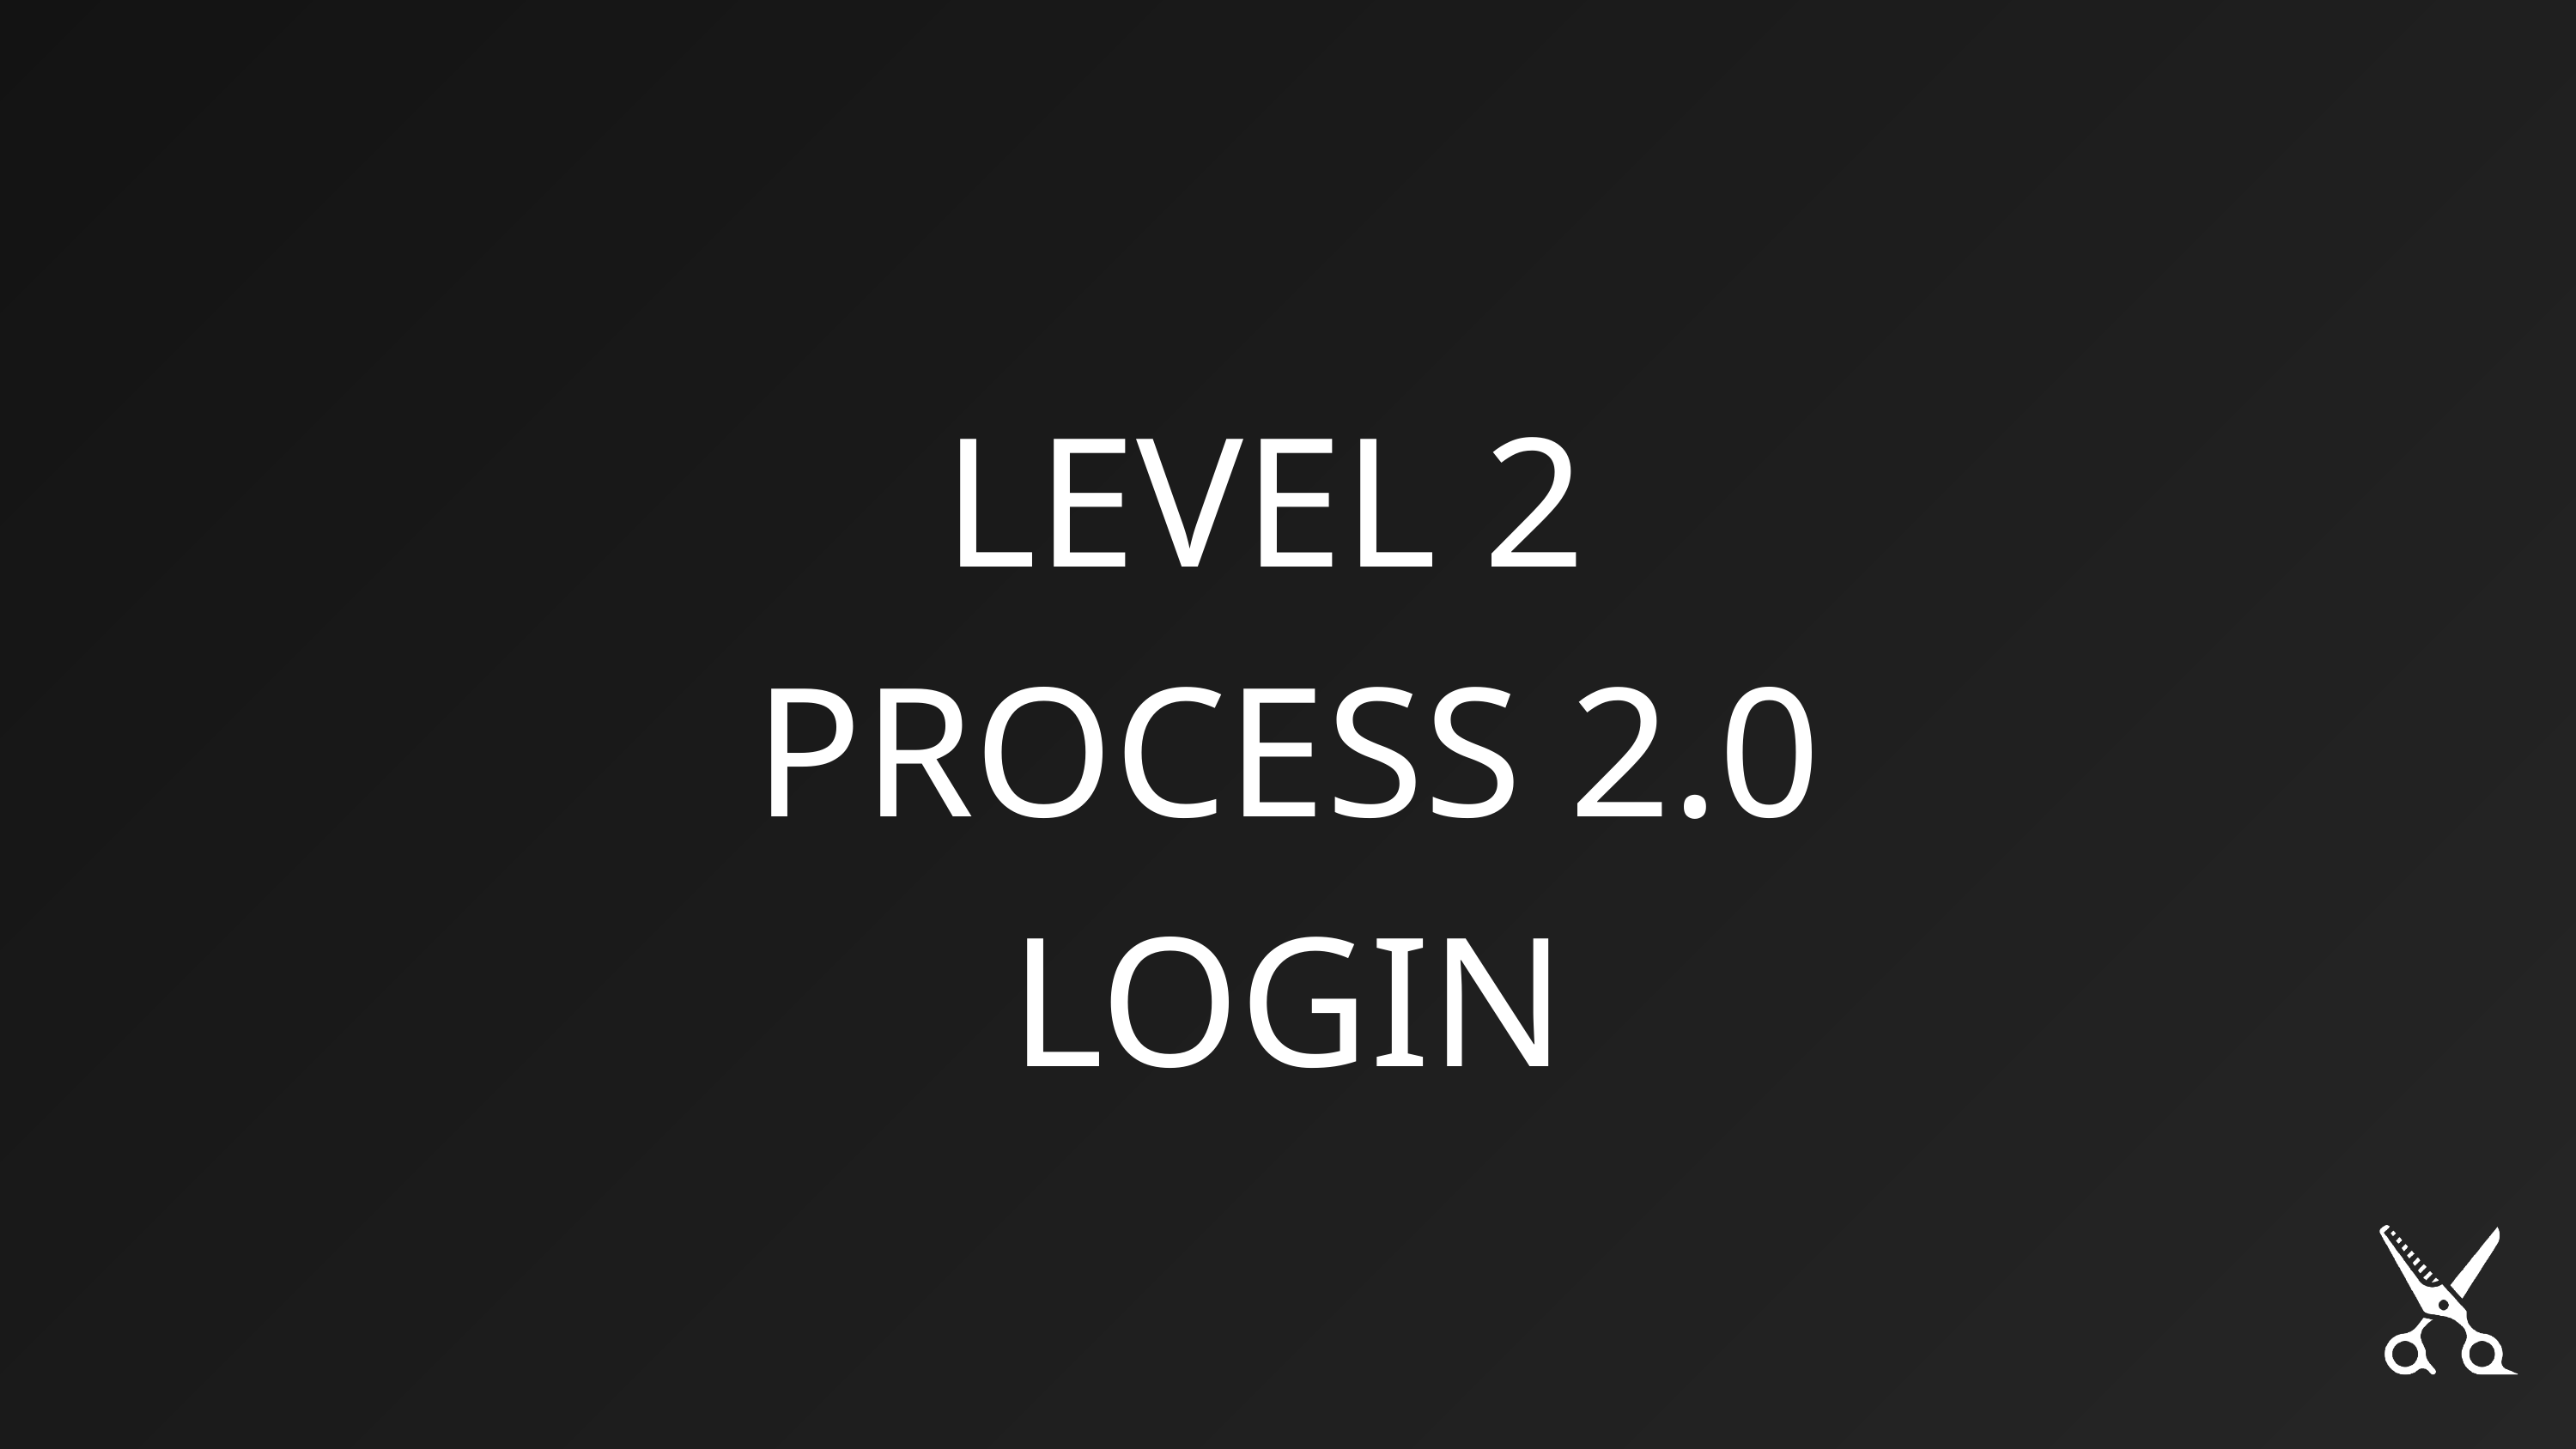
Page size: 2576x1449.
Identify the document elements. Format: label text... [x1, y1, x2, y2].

text_box LEVEL 2 PROCESS 2.0 LOGIN [633, 353, 1943, 1102]
picture [2360, 1217, 2525, 1382]
